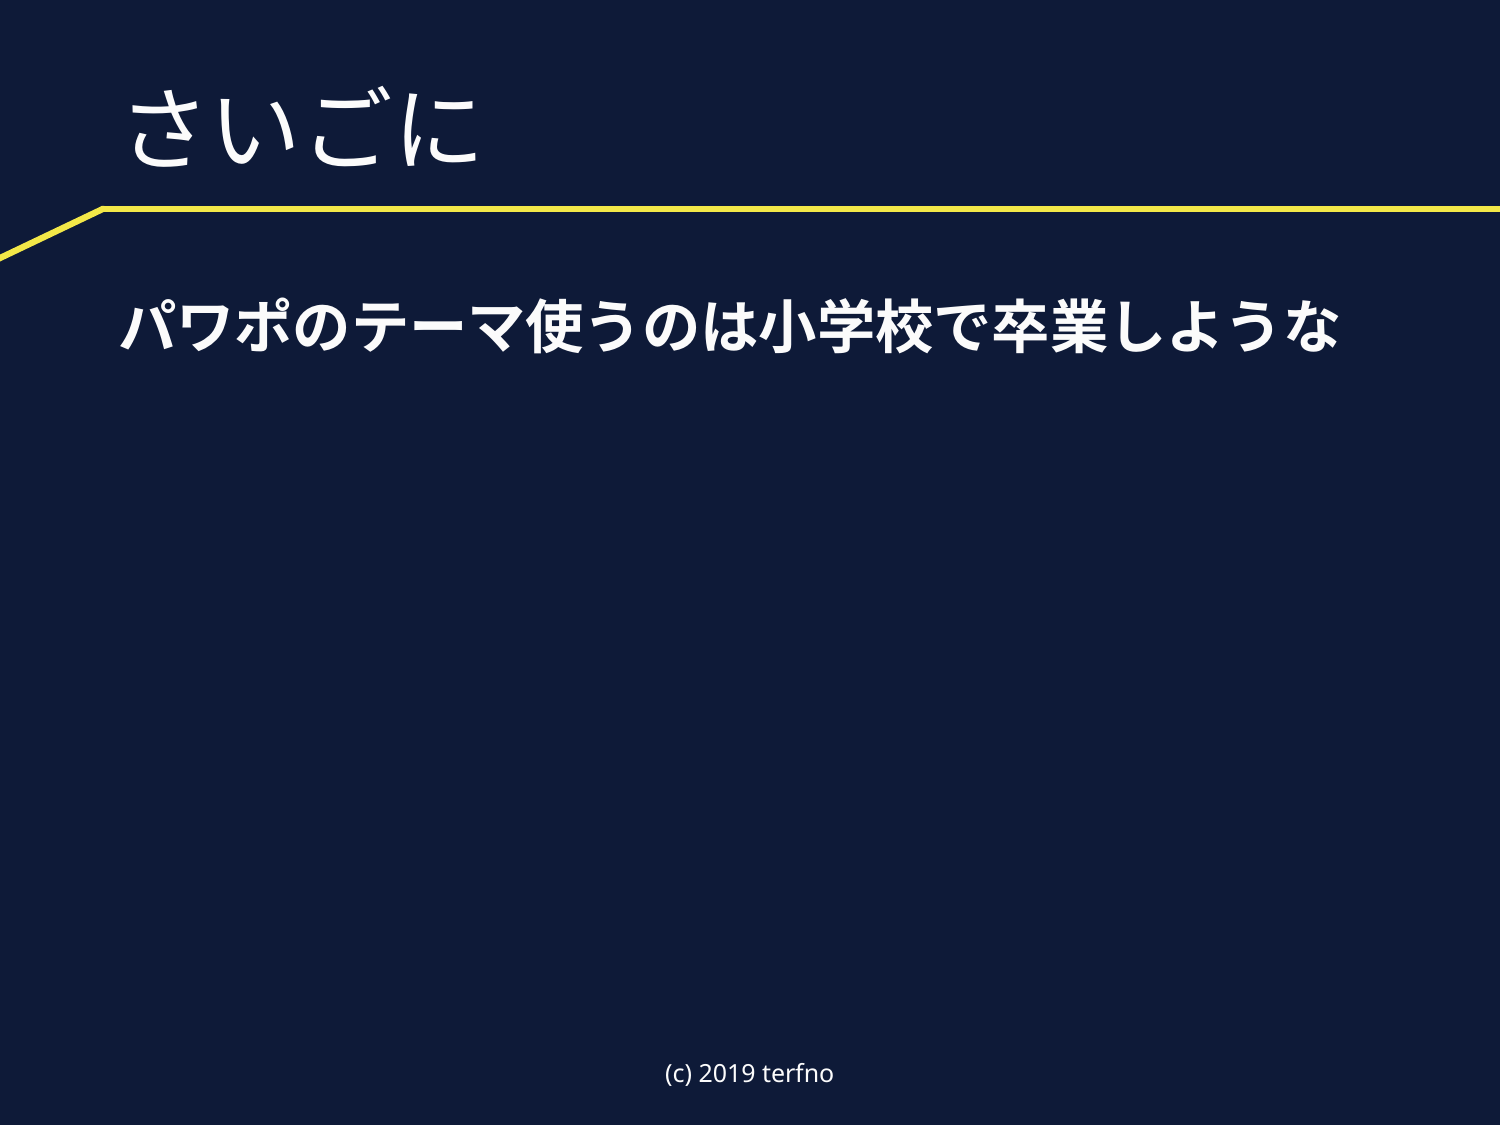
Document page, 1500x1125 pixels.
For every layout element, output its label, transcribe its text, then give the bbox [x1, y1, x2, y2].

title さいごに [103, 59, 1397, 208]
list パワポのテーマ使うのは小学校で卒業しような [103, 248, 1397, 1014]
footer (c) 2019 terfno [496, 1042, 1004, 1103]
